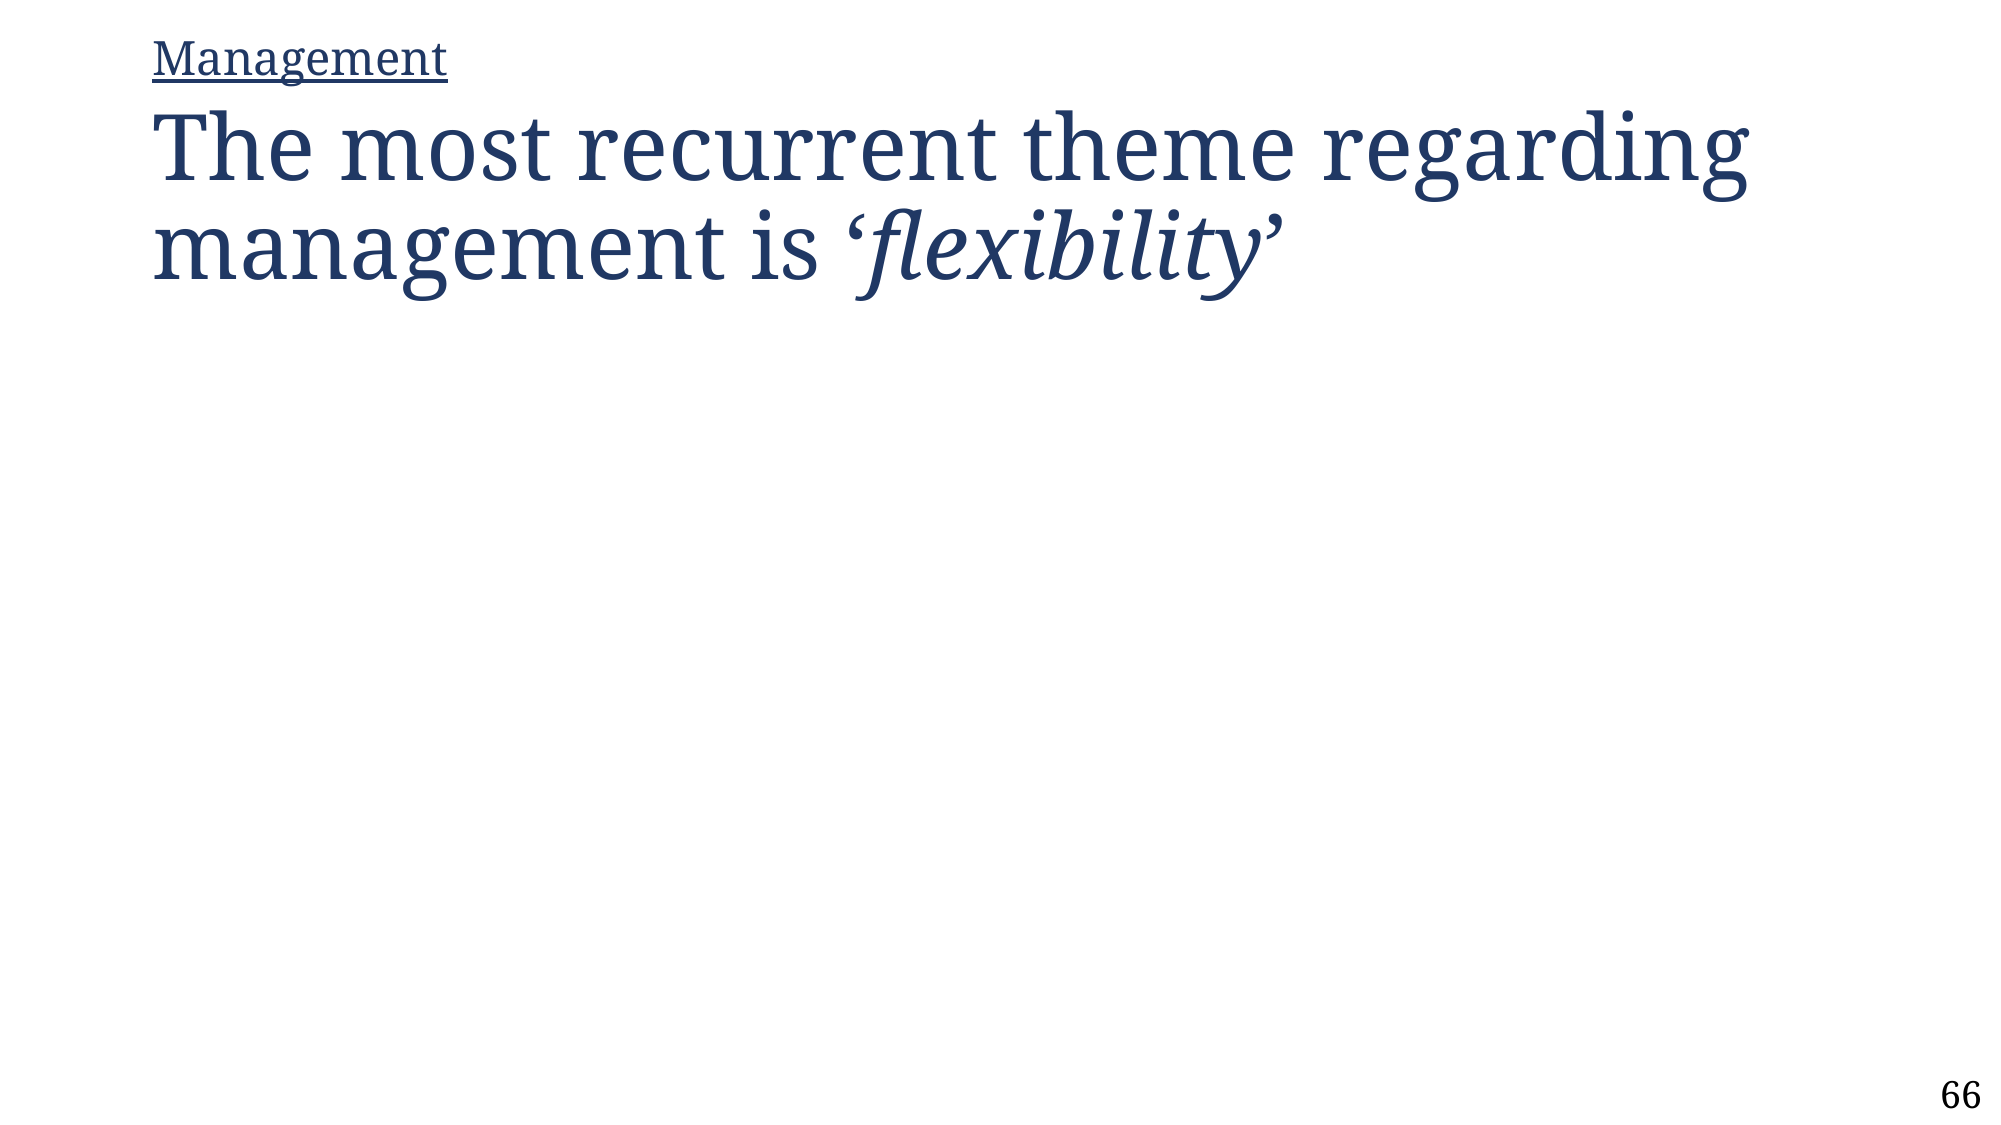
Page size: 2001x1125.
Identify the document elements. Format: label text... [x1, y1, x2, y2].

title The most recurrent theme regarding management is ‘flexibility’ [137, 94, 1863, 329]
list Management [137, 27, 1863, 94]
text_box 66 [1925, 1063, 2000, 1124]
